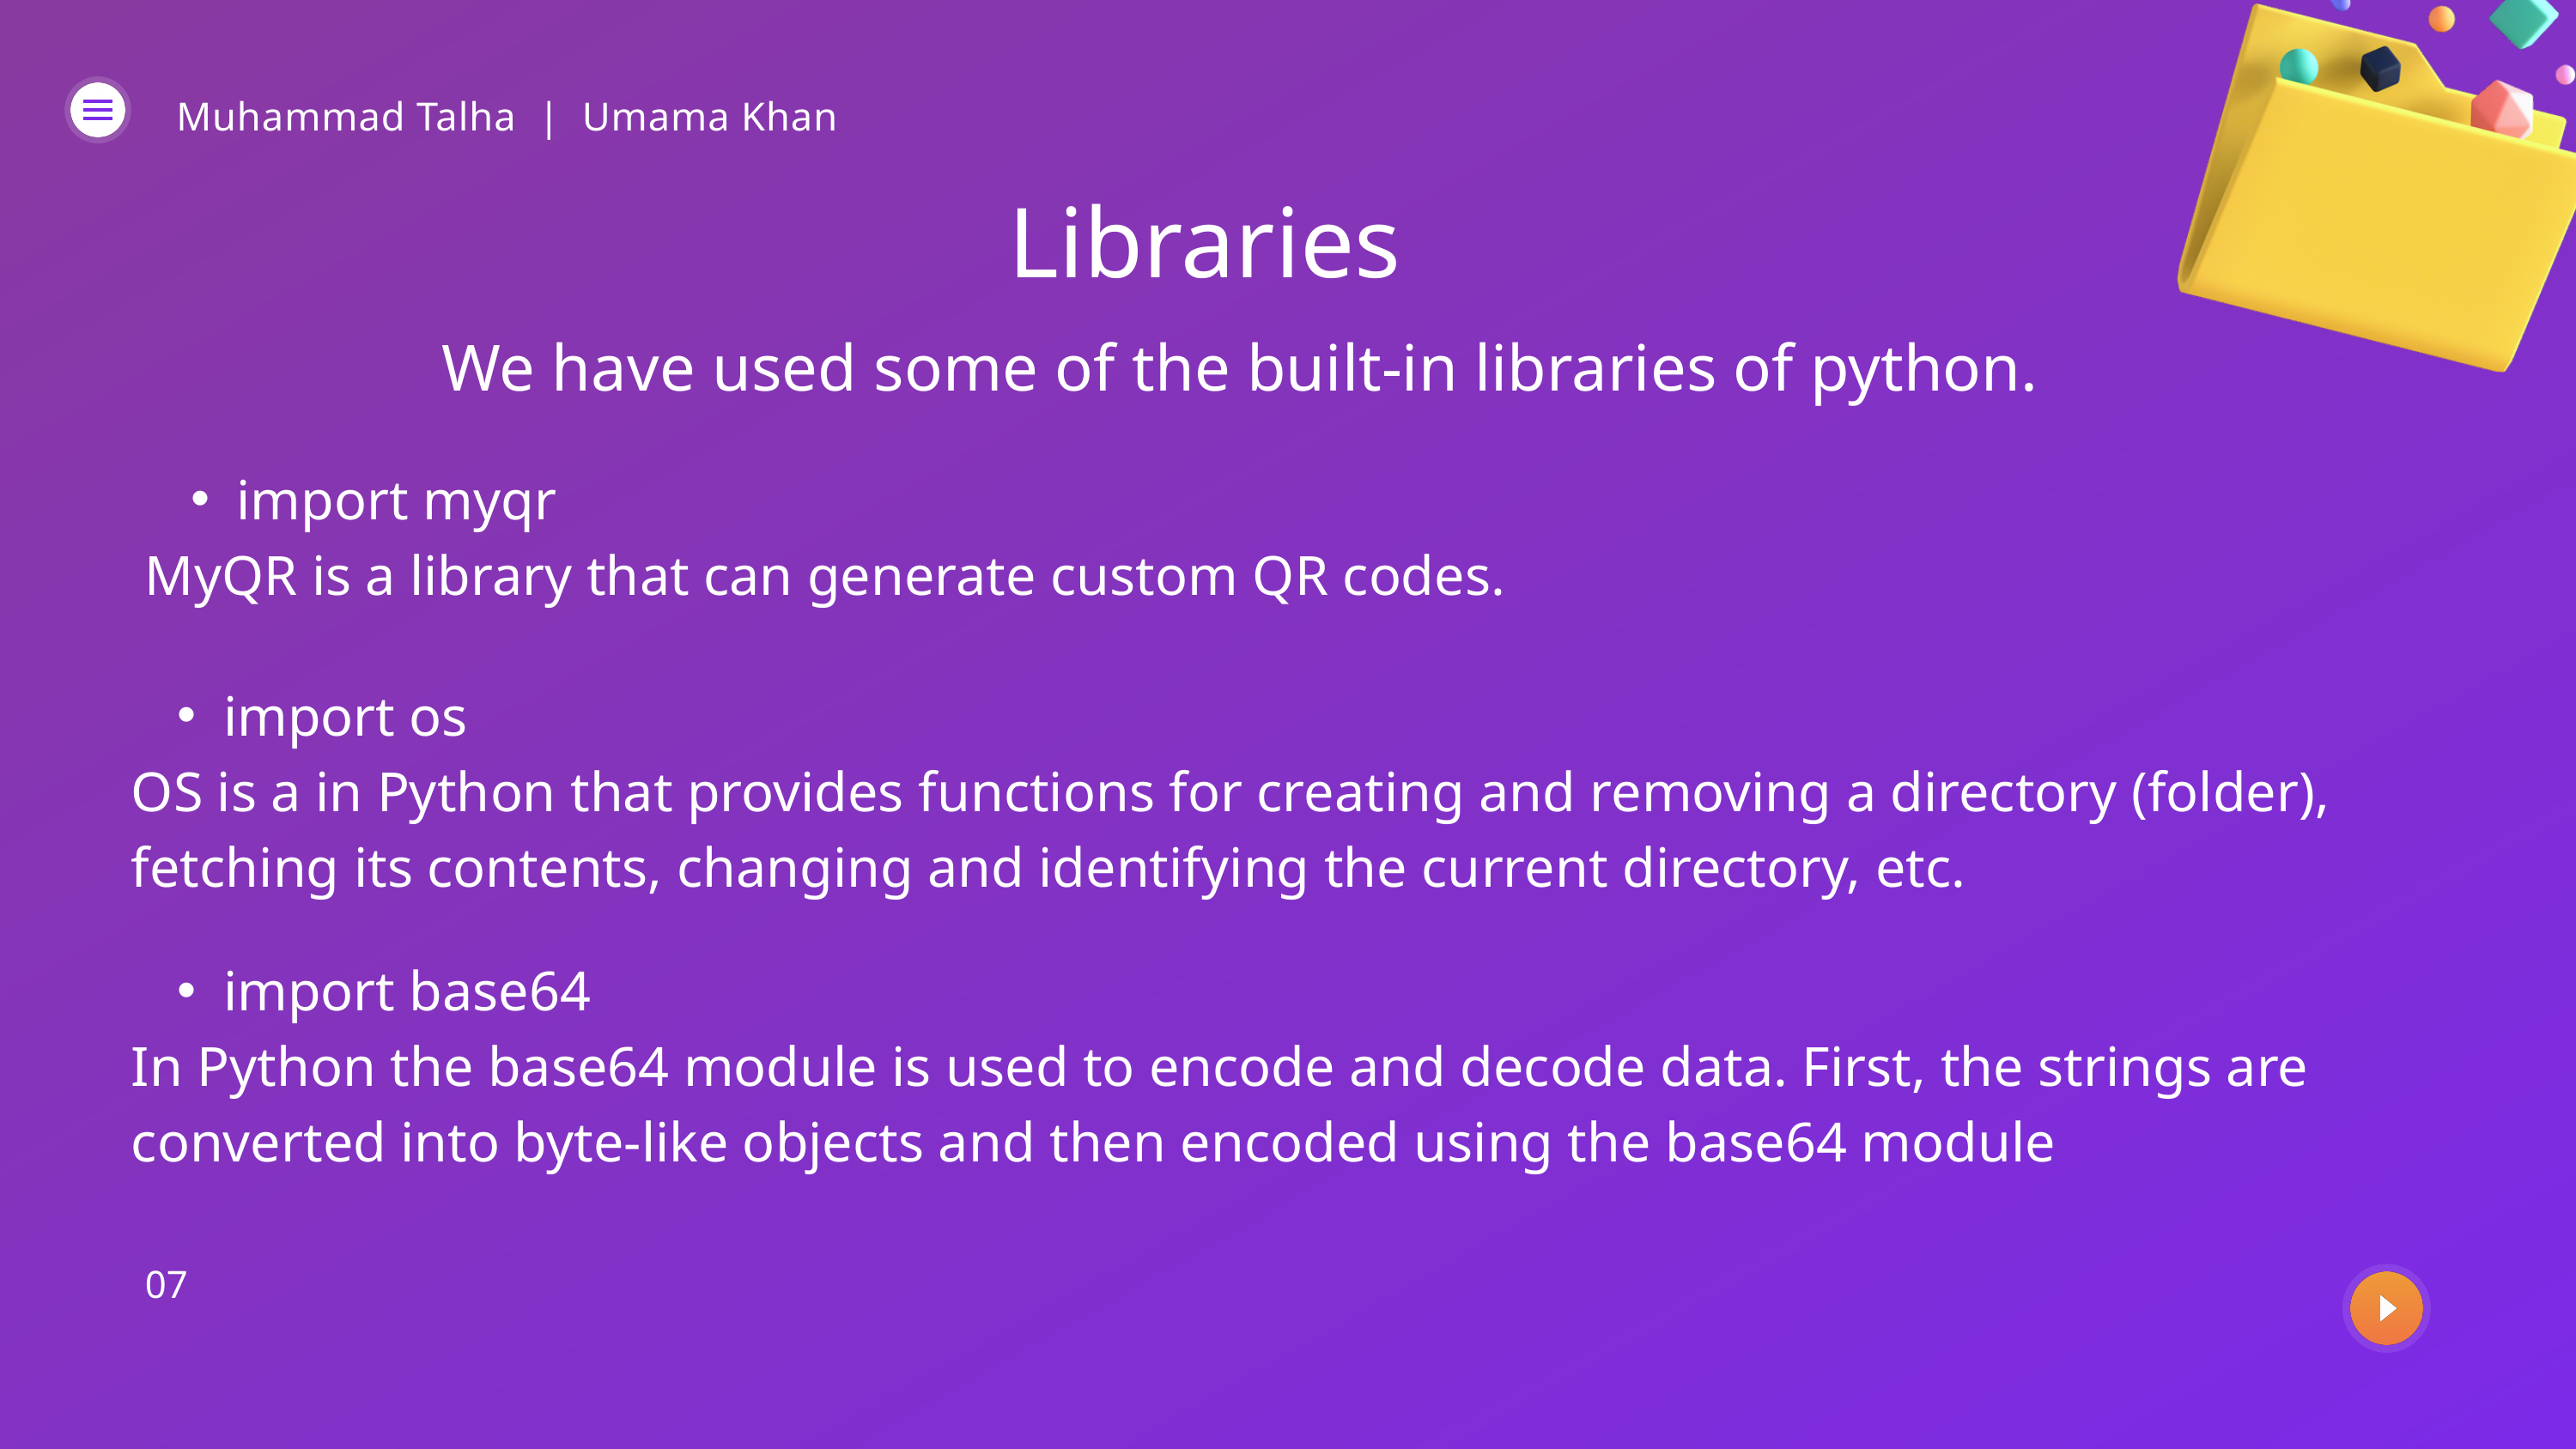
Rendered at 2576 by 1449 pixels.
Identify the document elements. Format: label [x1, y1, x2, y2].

picture [0, 0, 2576, 1449]
text_box [64, 76, 132, 144]
text_box [2342, 1264, 2432, 1354]
